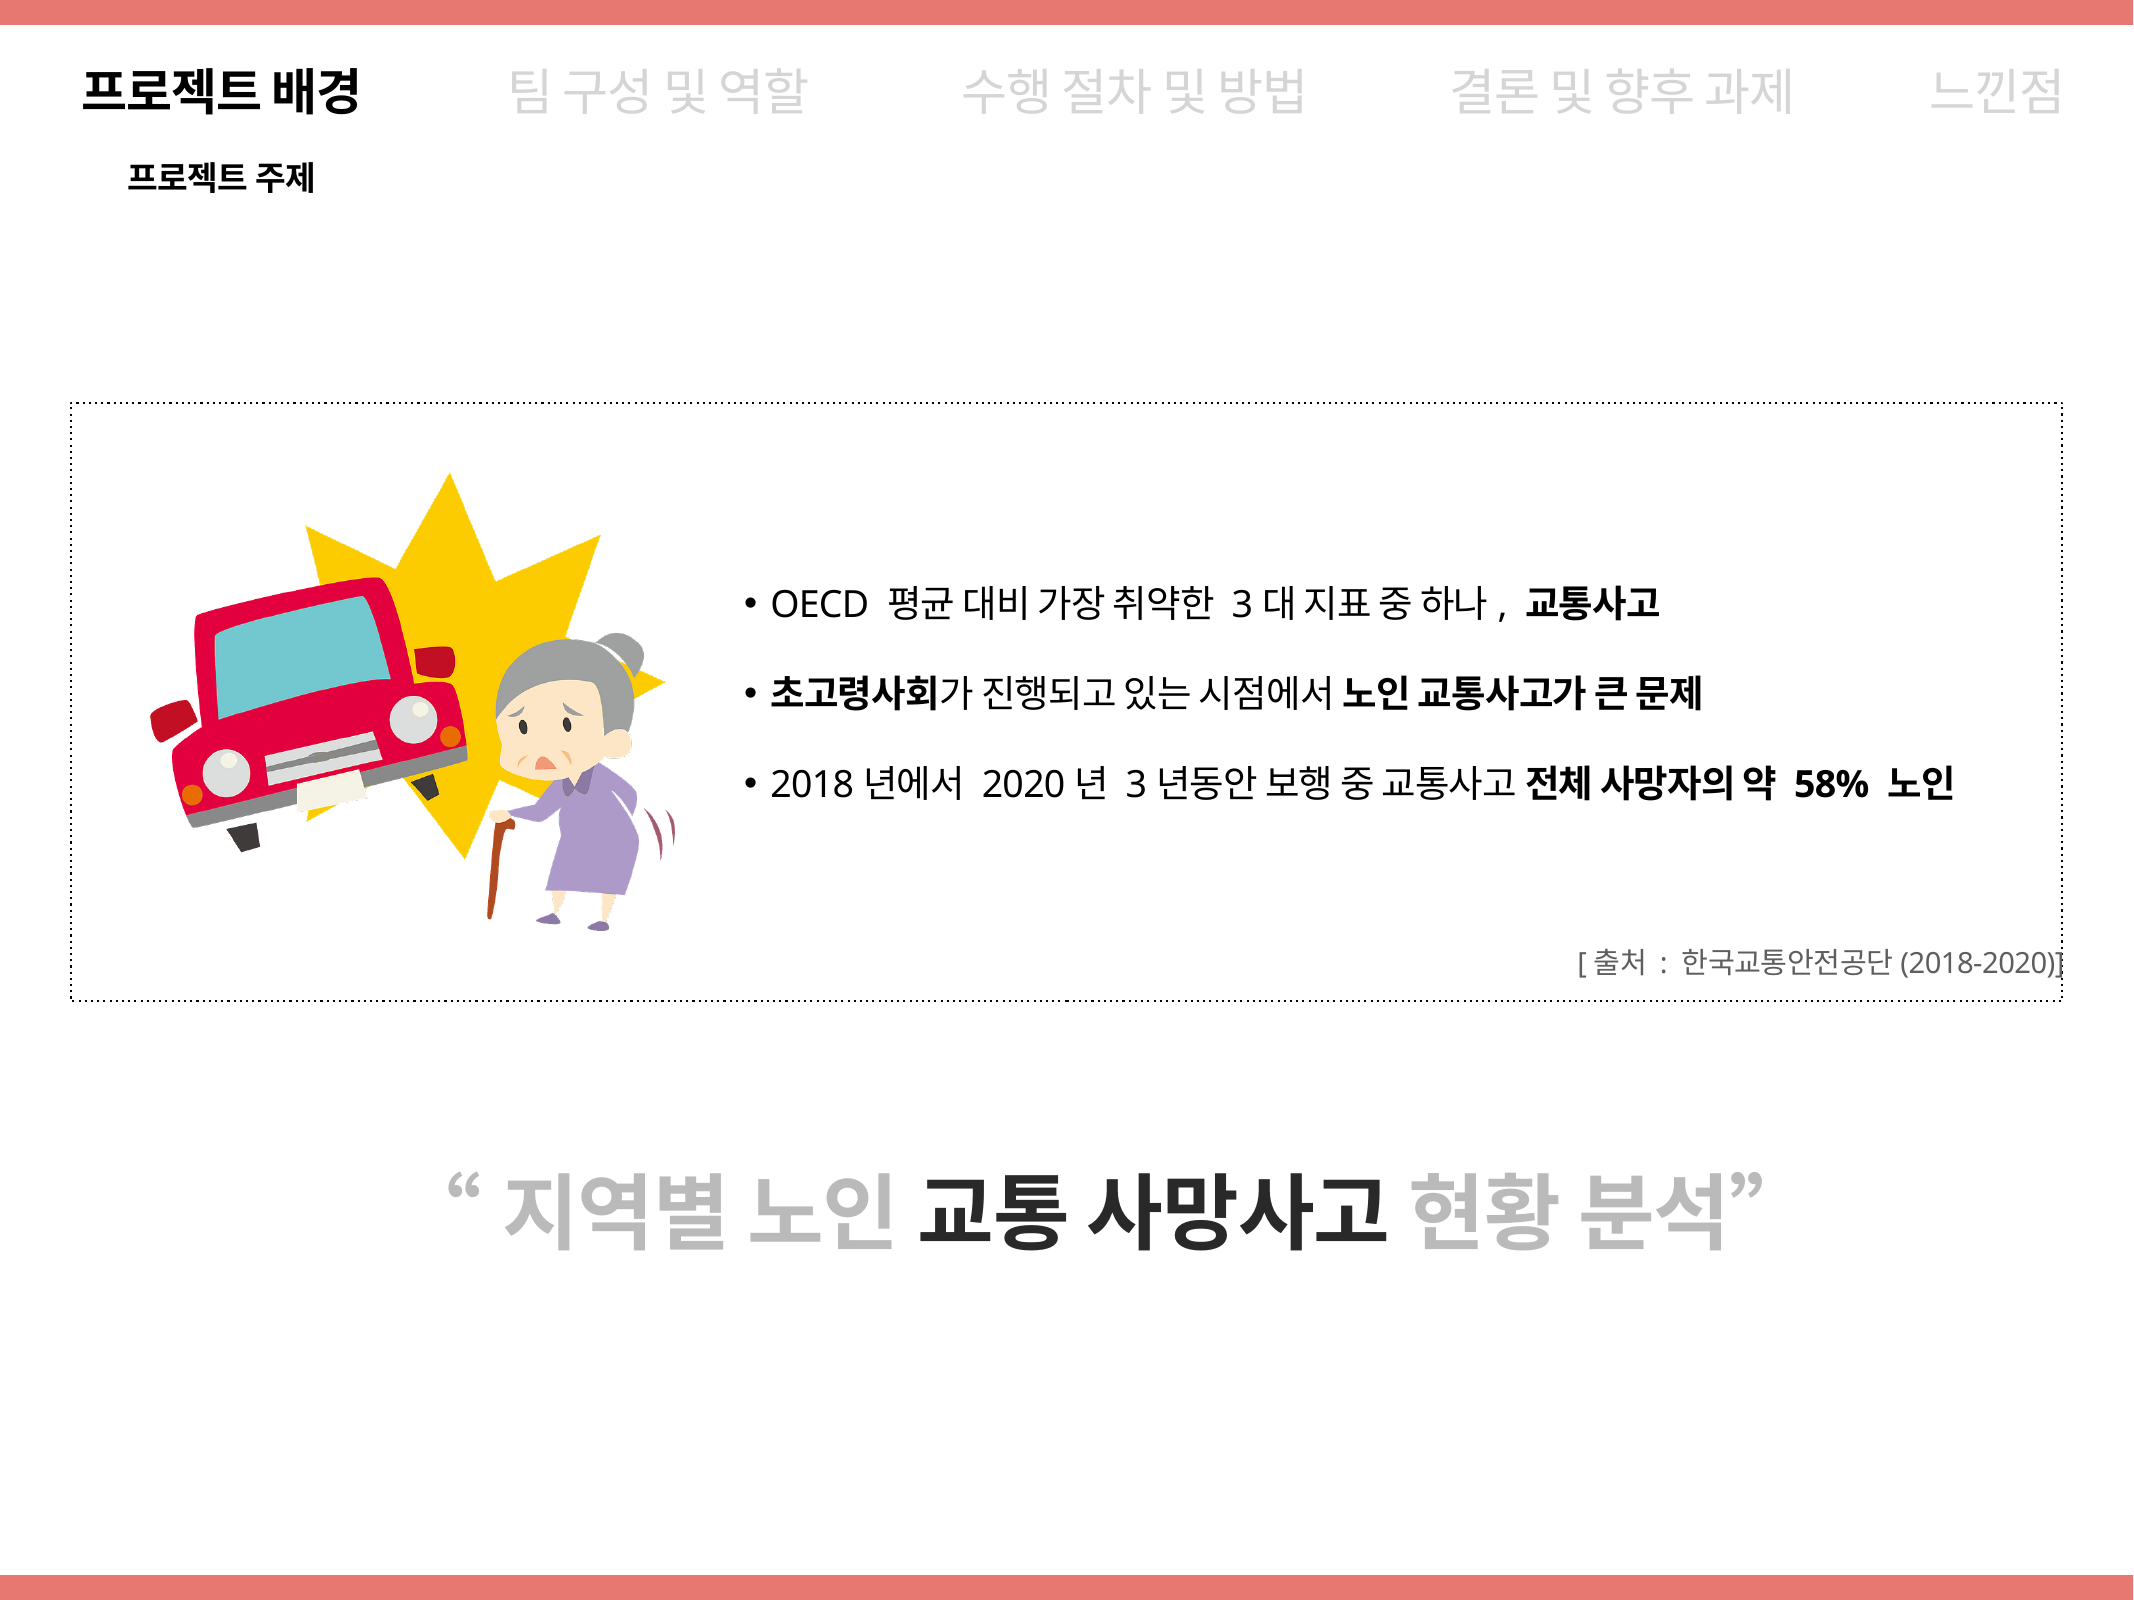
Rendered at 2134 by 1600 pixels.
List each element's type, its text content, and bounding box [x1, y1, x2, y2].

text_box “지역별 노인 교통 사망사고 현황 분석” [392, 1152, 1820, 1268]
text_box 팀 구성 및 역할 [415, 59, 892, 130]
text_box 결론 및 향후 과제 [1379, 59, 1839, 130]
text_box 수행 절차 및 방법 [892, 59, 1378, 130]
picture [149, 472, 676, 932]
text_box [0, 0, 2134, 25]
text_box [0, 1575, 2134, 1600]
text_box [출처 : 한국교통안전공단(2018-2020)] [1569, 937, 2072, 987]
text_box 느낀점 [1839, 59, 2134, 130]
text_box OECD 평균 대비 가장 취약한 3대 지표 중 하나, 교통사고 초고령사회가 진행되고 있는 시점에서 노인 교통사고가 큰 문제 2018년에서 2020년 3년동안 보행 중 교통사고 전체 사망자의 약 58% 노인 [736, 572, 2017, 813]
text_box 프로젝트 배경 [17, 59, 415, 130]
text_box 프로젝트 주제 [119, 149, 325, 206]
text_box [70, 402, 2063, 1001]
